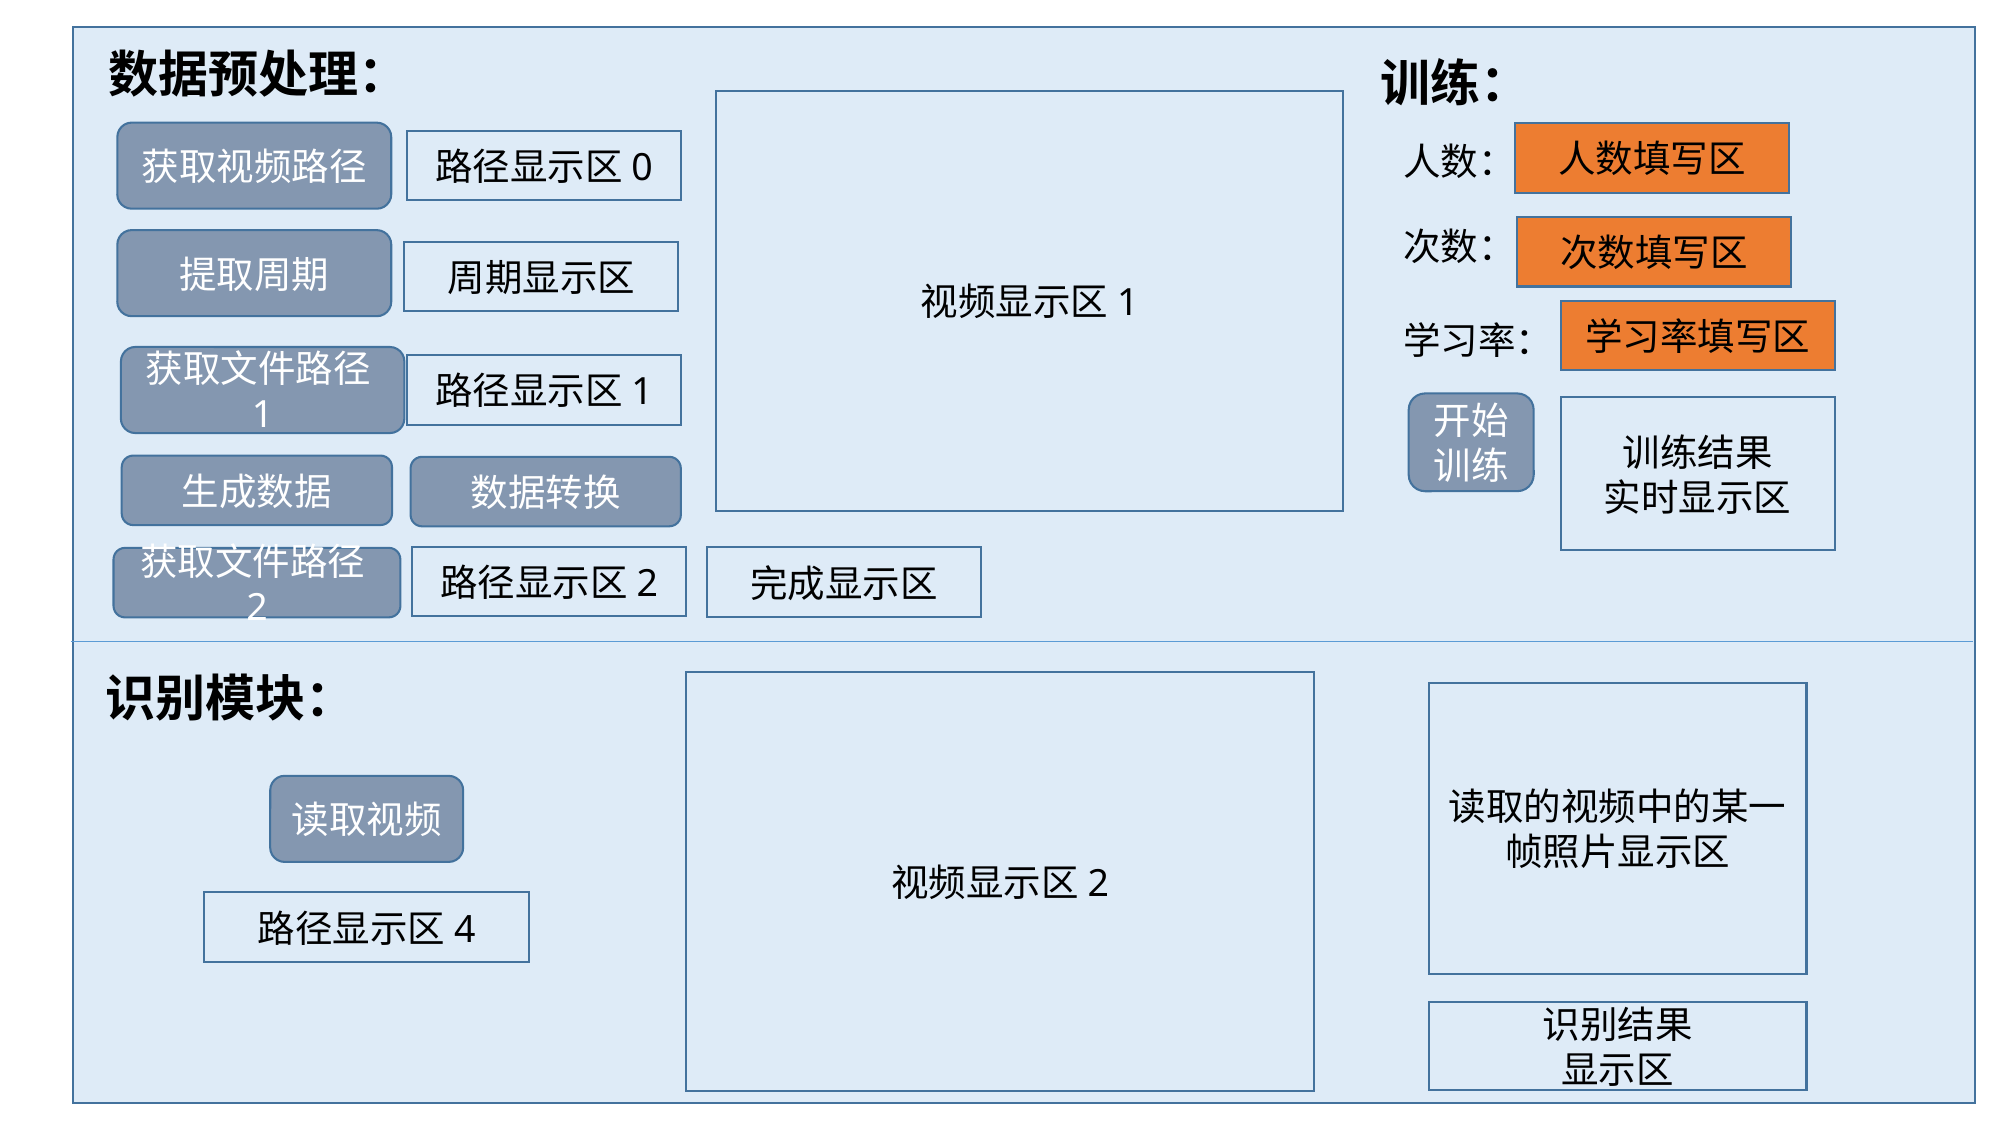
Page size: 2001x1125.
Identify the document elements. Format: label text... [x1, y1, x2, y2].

text_box 视频显示区2 [685, 671, 1315, 1092]
text_box 识别结果 显示区 [1428, 1001, 1808, 1091]
text_box 路径显示区2 [411, 546, 687, 617]
text_box 提取周期 [116, 229, 393, 318]
text_box 学习率填写区 [1560, 300, 1836, 371]
text_box 视频显示区1 [715, 90, 1344, 512]
text_box 路径显示区1 [406, 354, 682, 426]
text_box [72, 26, 1976, 1104]
text_box 读取的视频中的某一帧照片显示区 [1428, 682, 1808, 975]
text_box 识别模块： [90, 658, 367, 734]
text_box 次数填写区 [1516, 216, 1792, 288]
text_box 获取文件路径1 [119, 345, 406, 435]
text_box 数据转换 [409, 455, 682, 528]
text_box 学习率： [1388, 309, 1560, 370]
text_box 数据预处理： [93, 34, 558, 155]
text_box 路径显示区4 [203, 891, 530, 963]
text_box 周期显示区 [403, 241, 679, 312]
text_box 人数： [1388, 130, 1523, 191]
text_box 完成显示区 [706, 546, 982, 618]
text_box 开始 训练 [1407, 392, 1535, 493]
text_box 次数： [1388, 215, 1596, 276]
text_box 生成数据 [120, 454, 394, 527]
text_box 获取视频路径 [116, 121, 393, 210]
text_box 训练： [1365, 44, 1577, 119]
text_box 人数填写区 [1514, 122, 1790, 194]
text_box 路径显示区0 [406, 130, 682, 201]
text_box 读取视频 [269, 774, 465, 863]
text_box 获取文件路径2 [112, 546, 402, 619]
text_box 训练结果 实时显示区 [1560, 396, 1836, 551]
